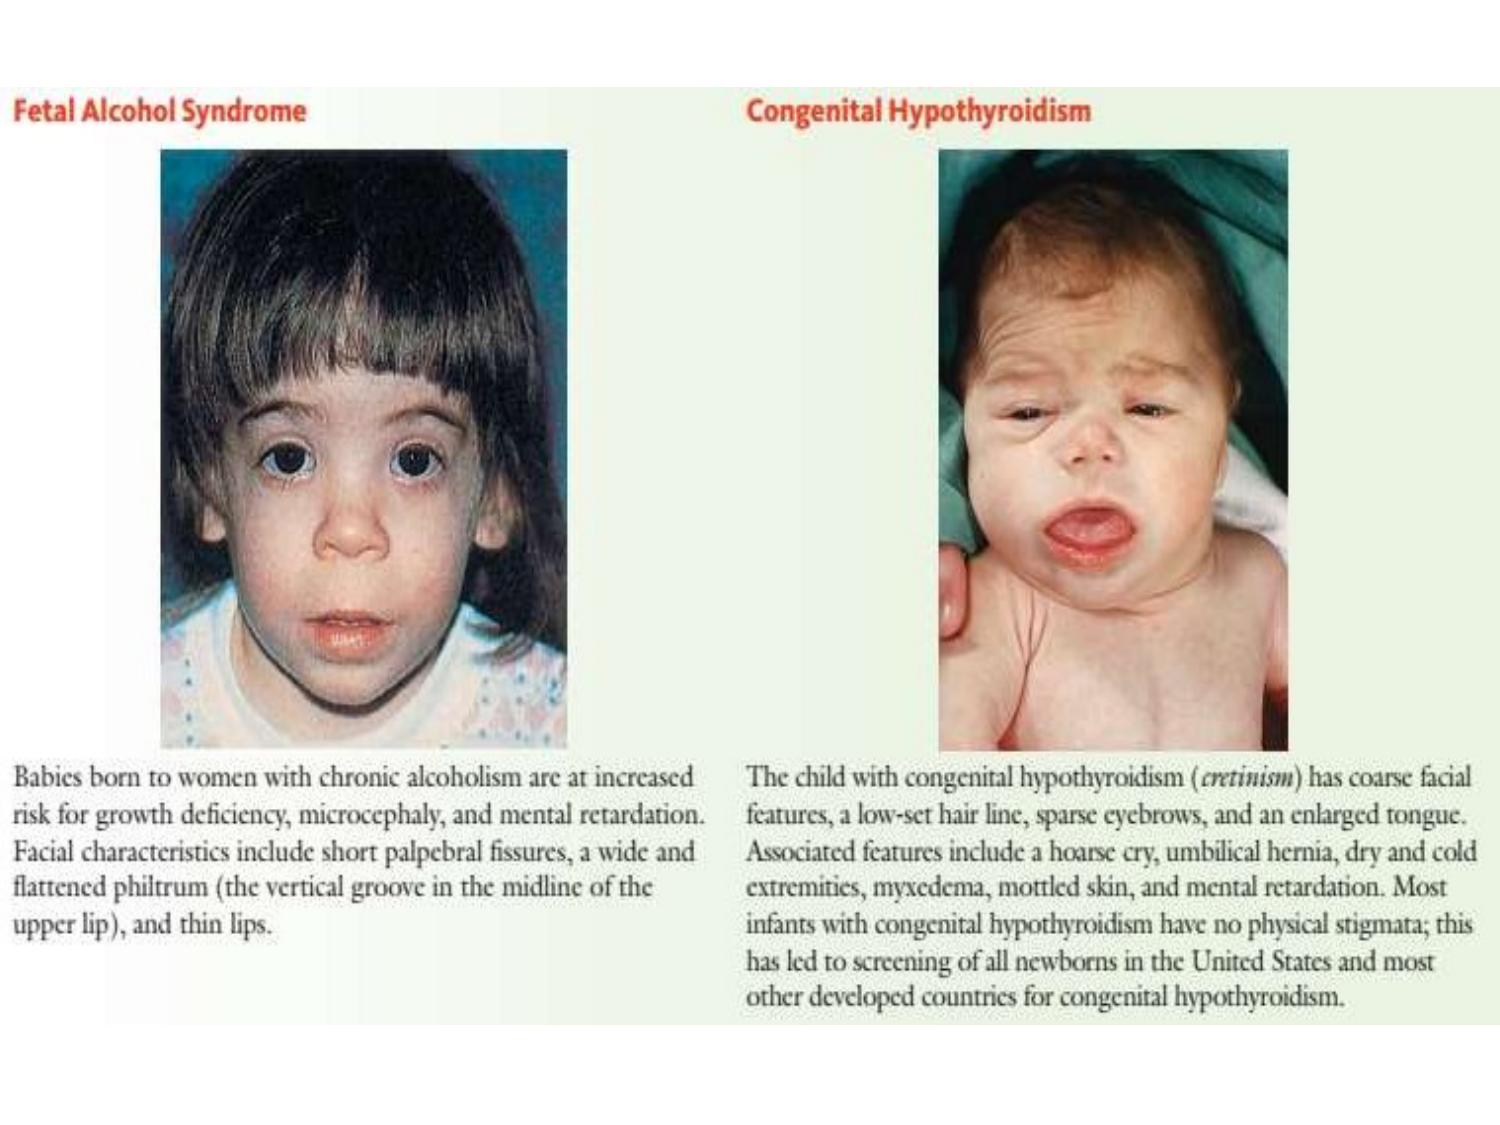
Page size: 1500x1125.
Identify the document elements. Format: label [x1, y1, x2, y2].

text_box [0, 87, 1500, 1025]
